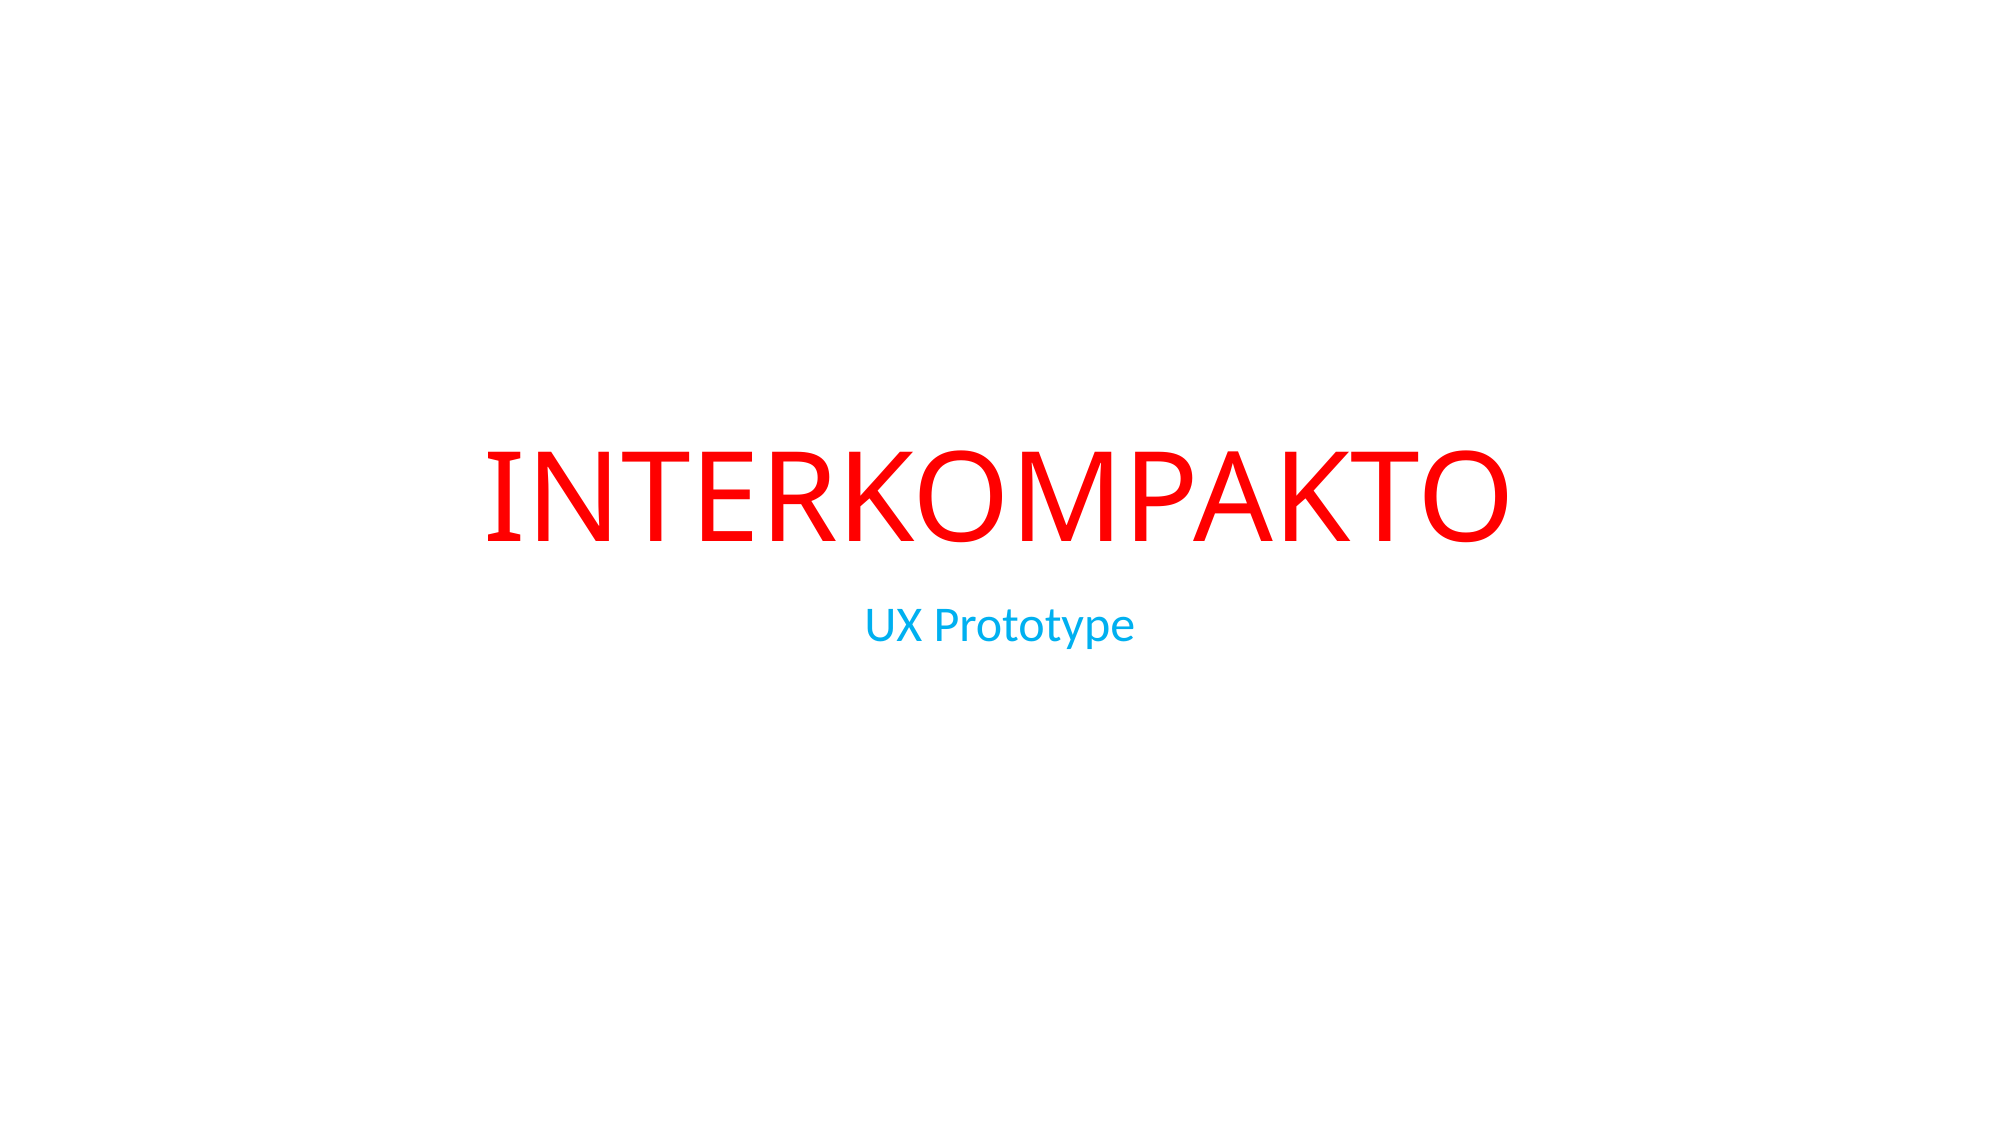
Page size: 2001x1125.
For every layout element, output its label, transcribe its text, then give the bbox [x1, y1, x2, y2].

subtitle UX Prototype [249, 590, 1750, 863]
title INTERKOMPAKTO [249, 184, 1750, 576]
